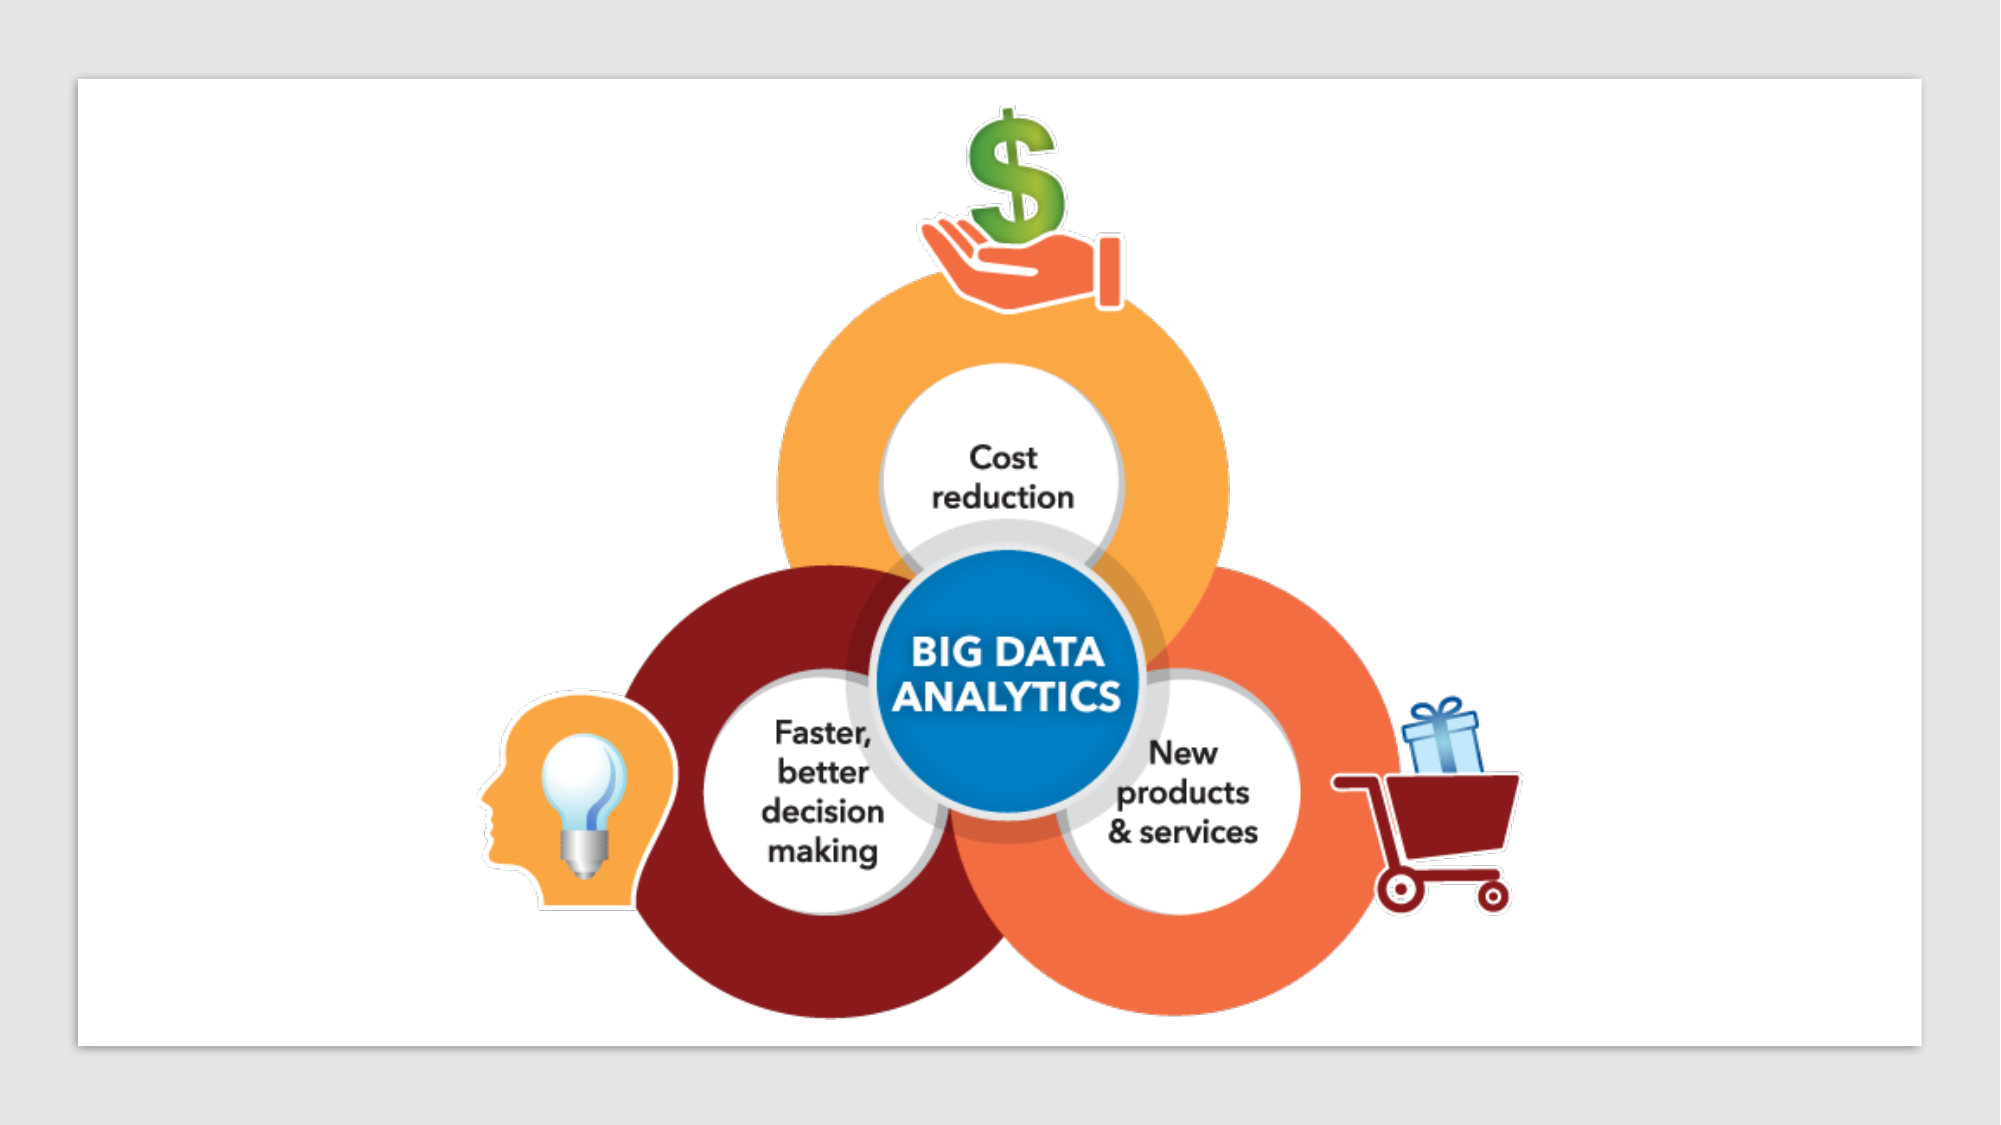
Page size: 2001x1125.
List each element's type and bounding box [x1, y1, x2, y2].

list [476, 105, 1524, 1020]
text_box [77, 78, 1923, 1047]
text_box [0, 0, 2000, 1125]
